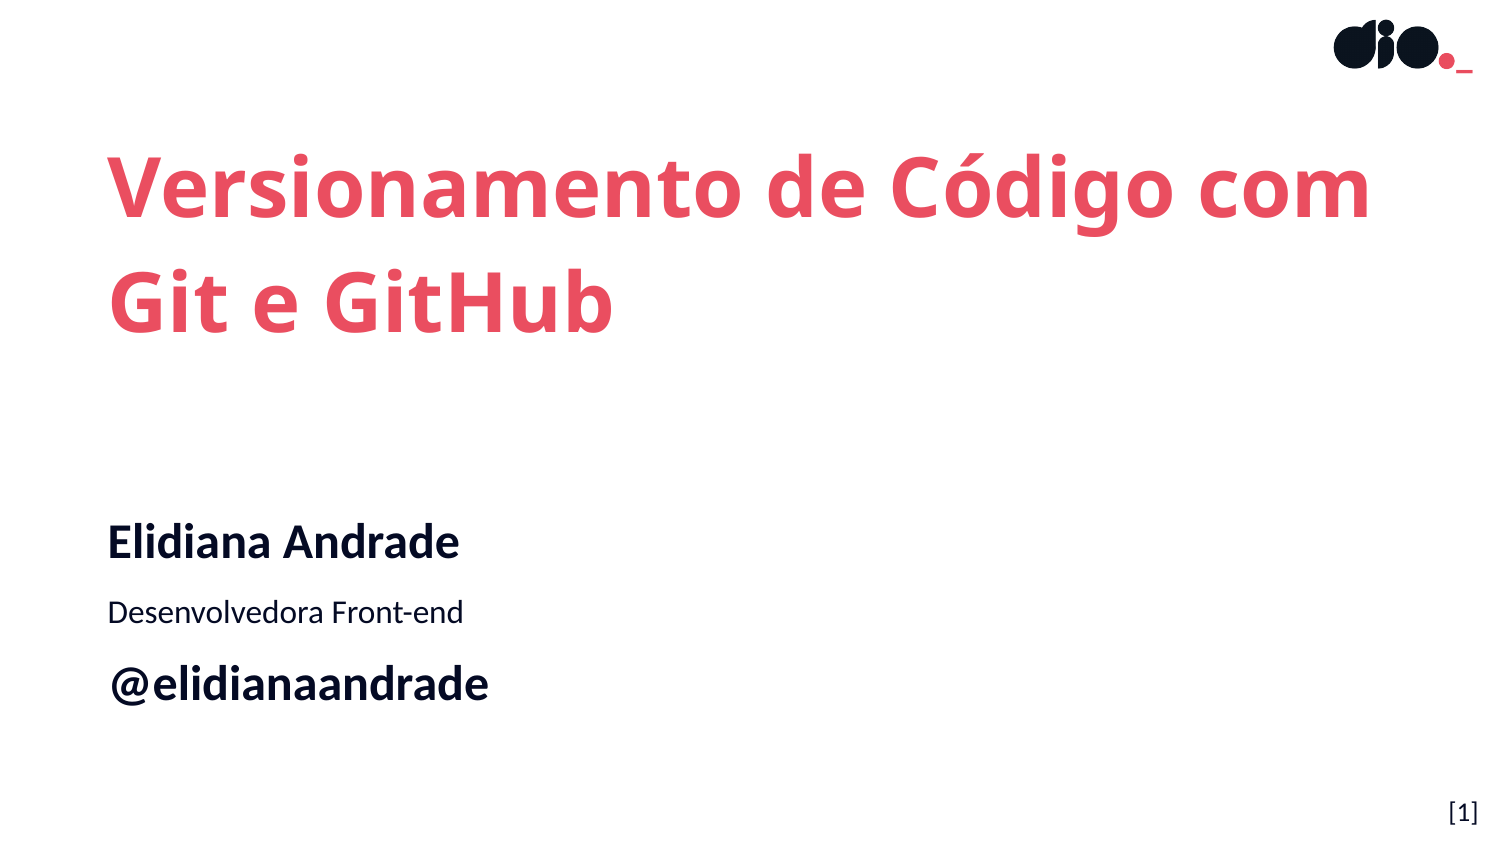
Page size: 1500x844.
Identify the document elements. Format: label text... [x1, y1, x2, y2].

slide_number [‹#›] [1403, 779, 1494, 844]
picture [1333, 19, 1473, 74]
text_box Versionamento de Código com Git e GitHub [92, 104, 1404, 422]
text_box Elidiana Andrade Desenvolvedora Front-end @elidianaandrade [92, 493, 1202, 812]
